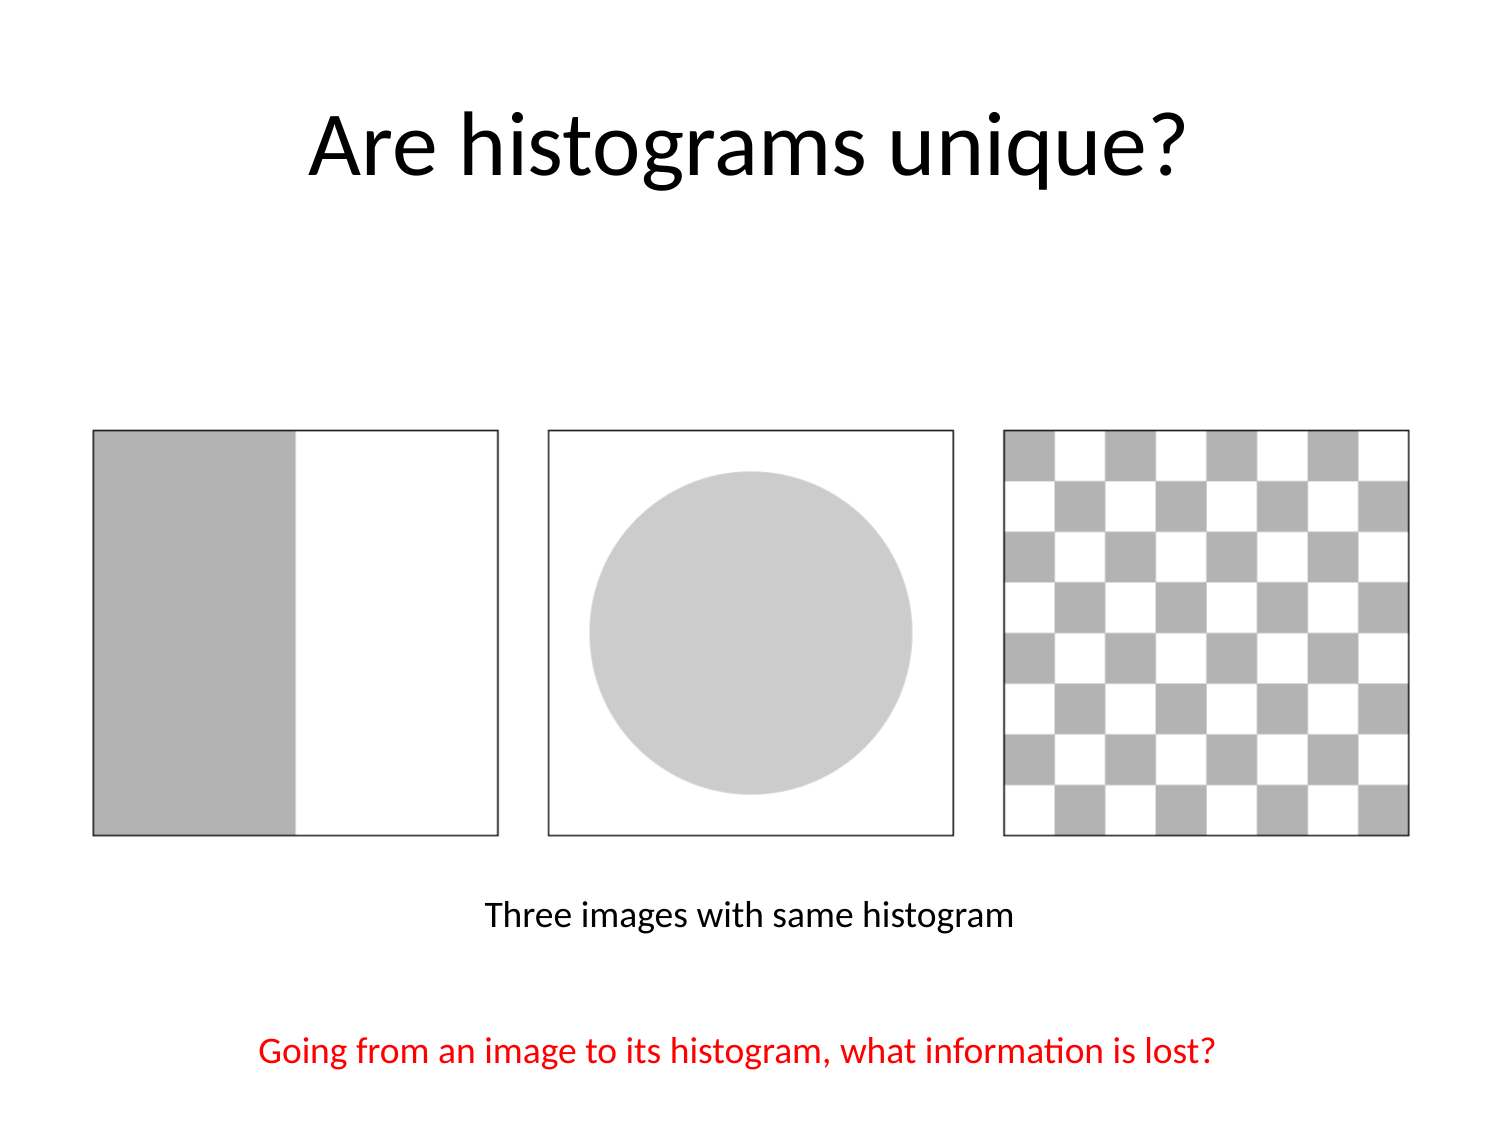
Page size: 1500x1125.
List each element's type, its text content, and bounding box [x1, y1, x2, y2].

title Are histograms unique? [75, 45, 1425, 233]
text_box Going from an image to its histogram, what information is lost? [243, 1019, 1234, 1079]
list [74, 262, 1426, 1006]
